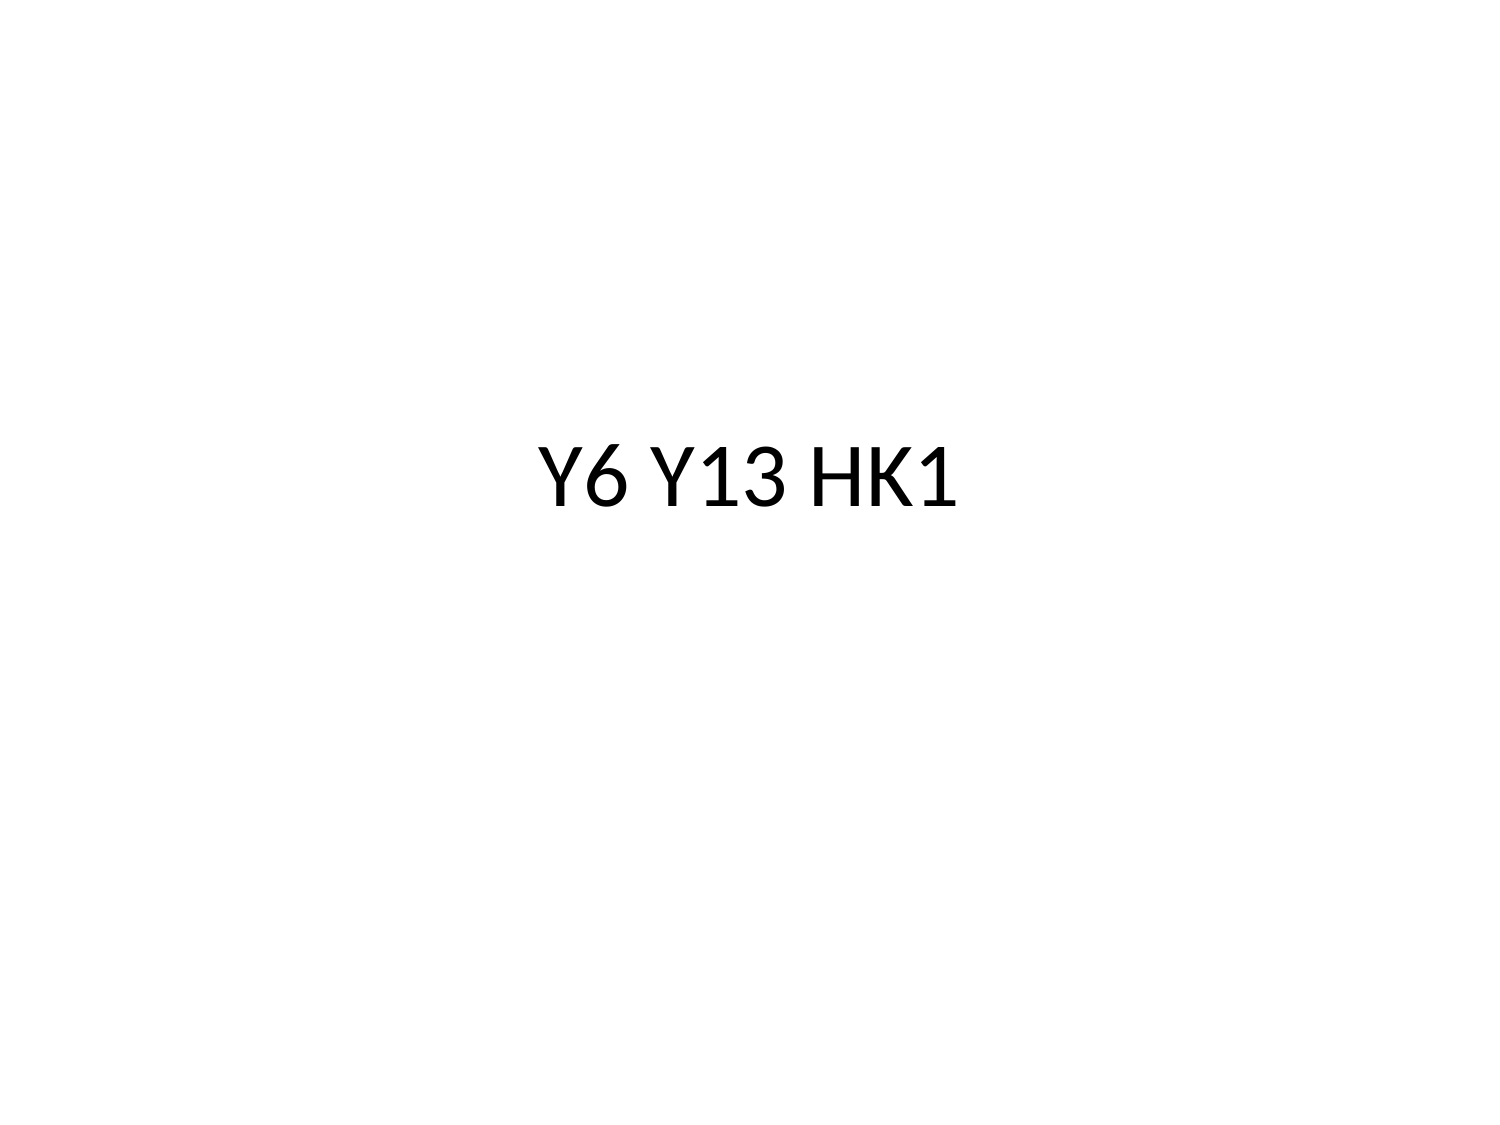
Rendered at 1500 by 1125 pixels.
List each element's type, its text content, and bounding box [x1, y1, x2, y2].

title Y6 Y13 HK1 [112, 349, 1388, 591]
